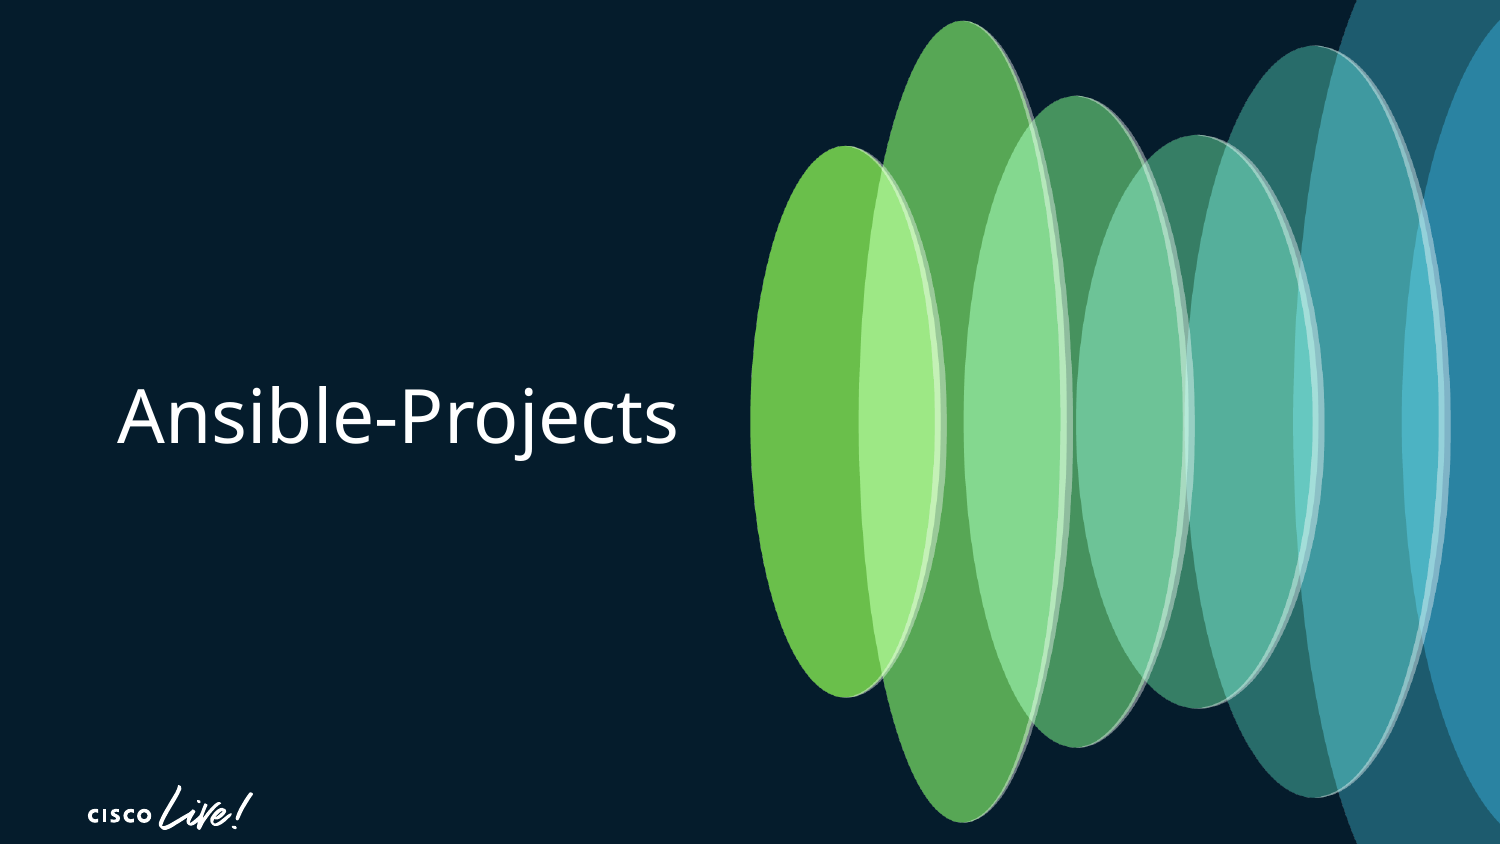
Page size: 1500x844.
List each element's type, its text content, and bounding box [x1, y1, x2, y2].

title Ansible-Projects [102, 262, 776, 582]
picture [750, 0, 1500, 844]
